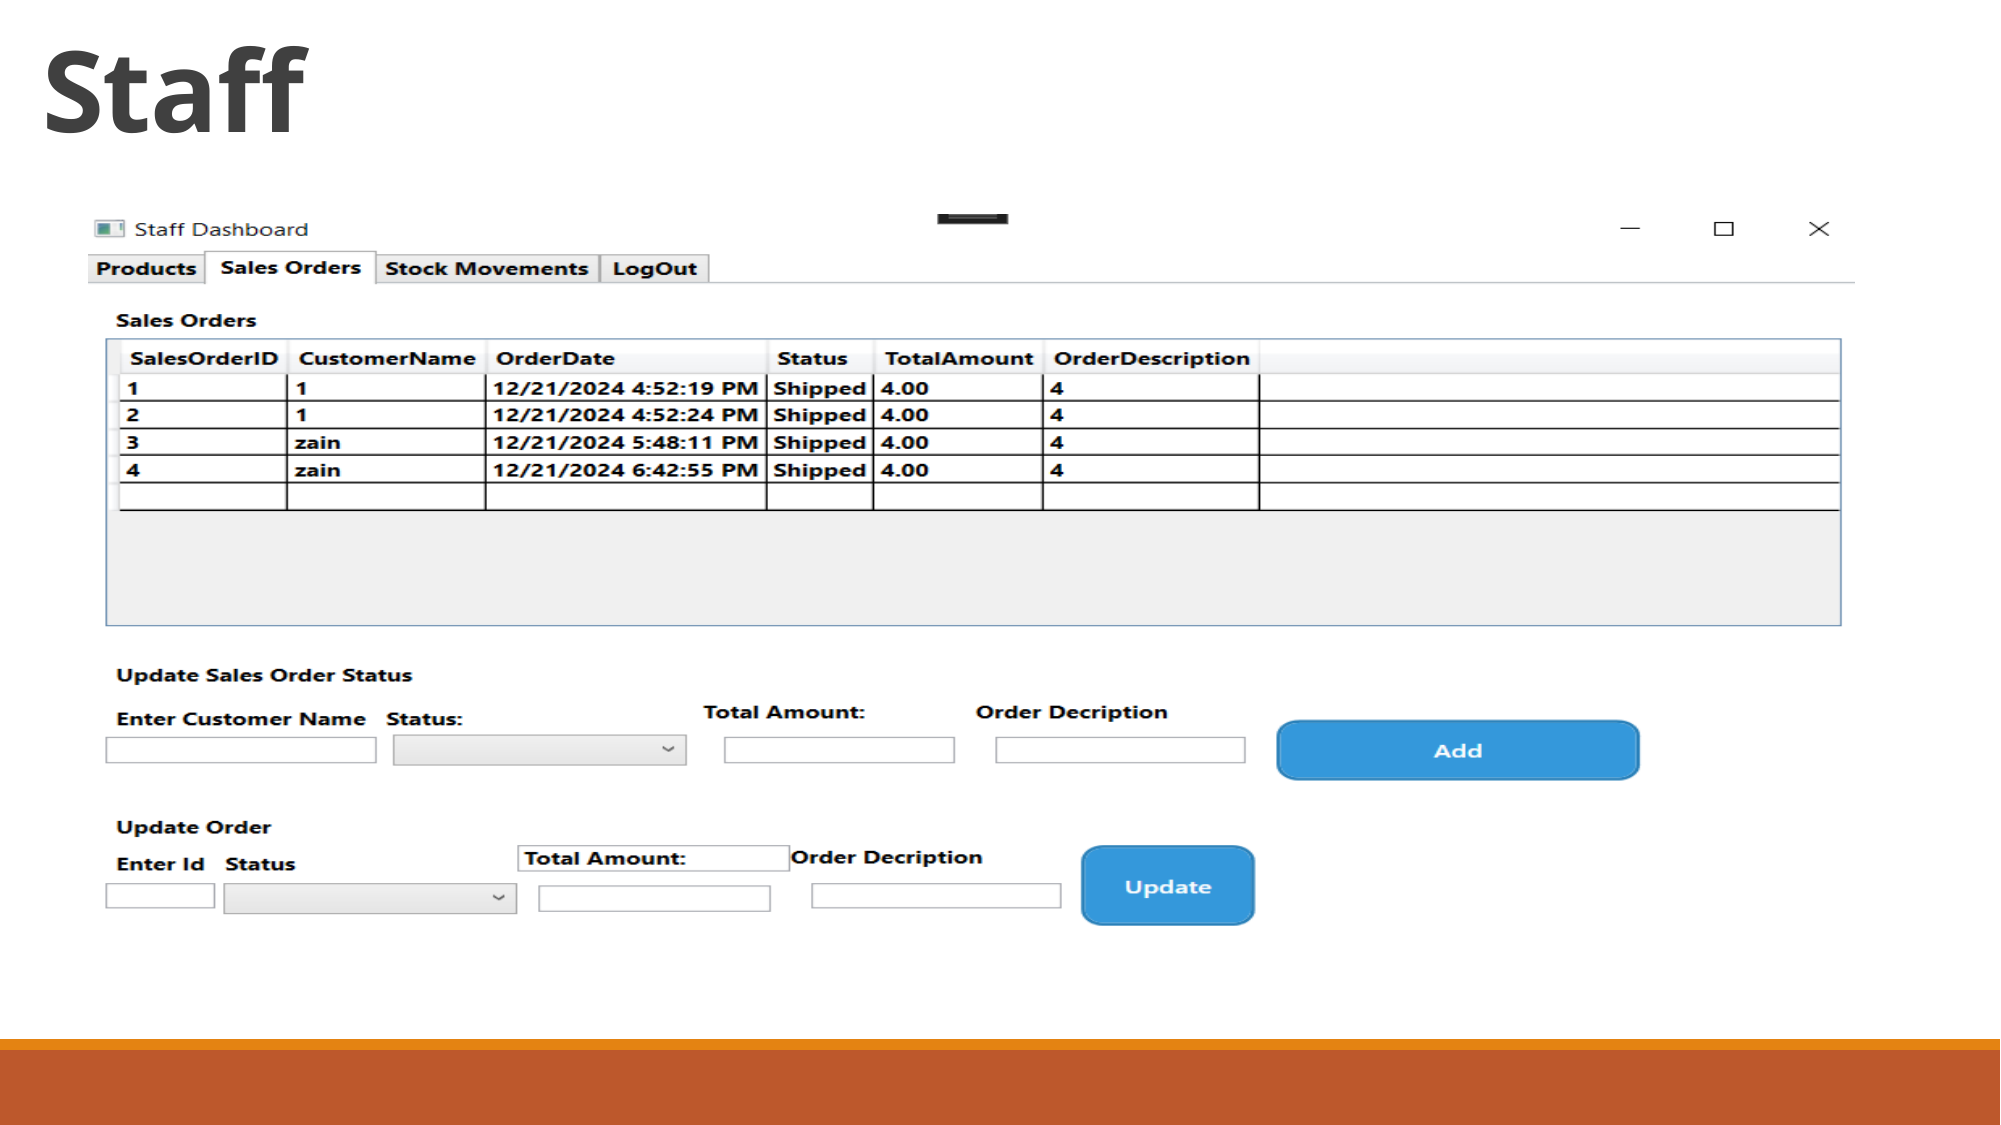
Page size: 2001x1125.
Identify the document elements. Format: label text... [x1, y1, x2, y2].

picture [87, 213, 1856, 1012]
title Staff [26, 0, 1570, 163]
